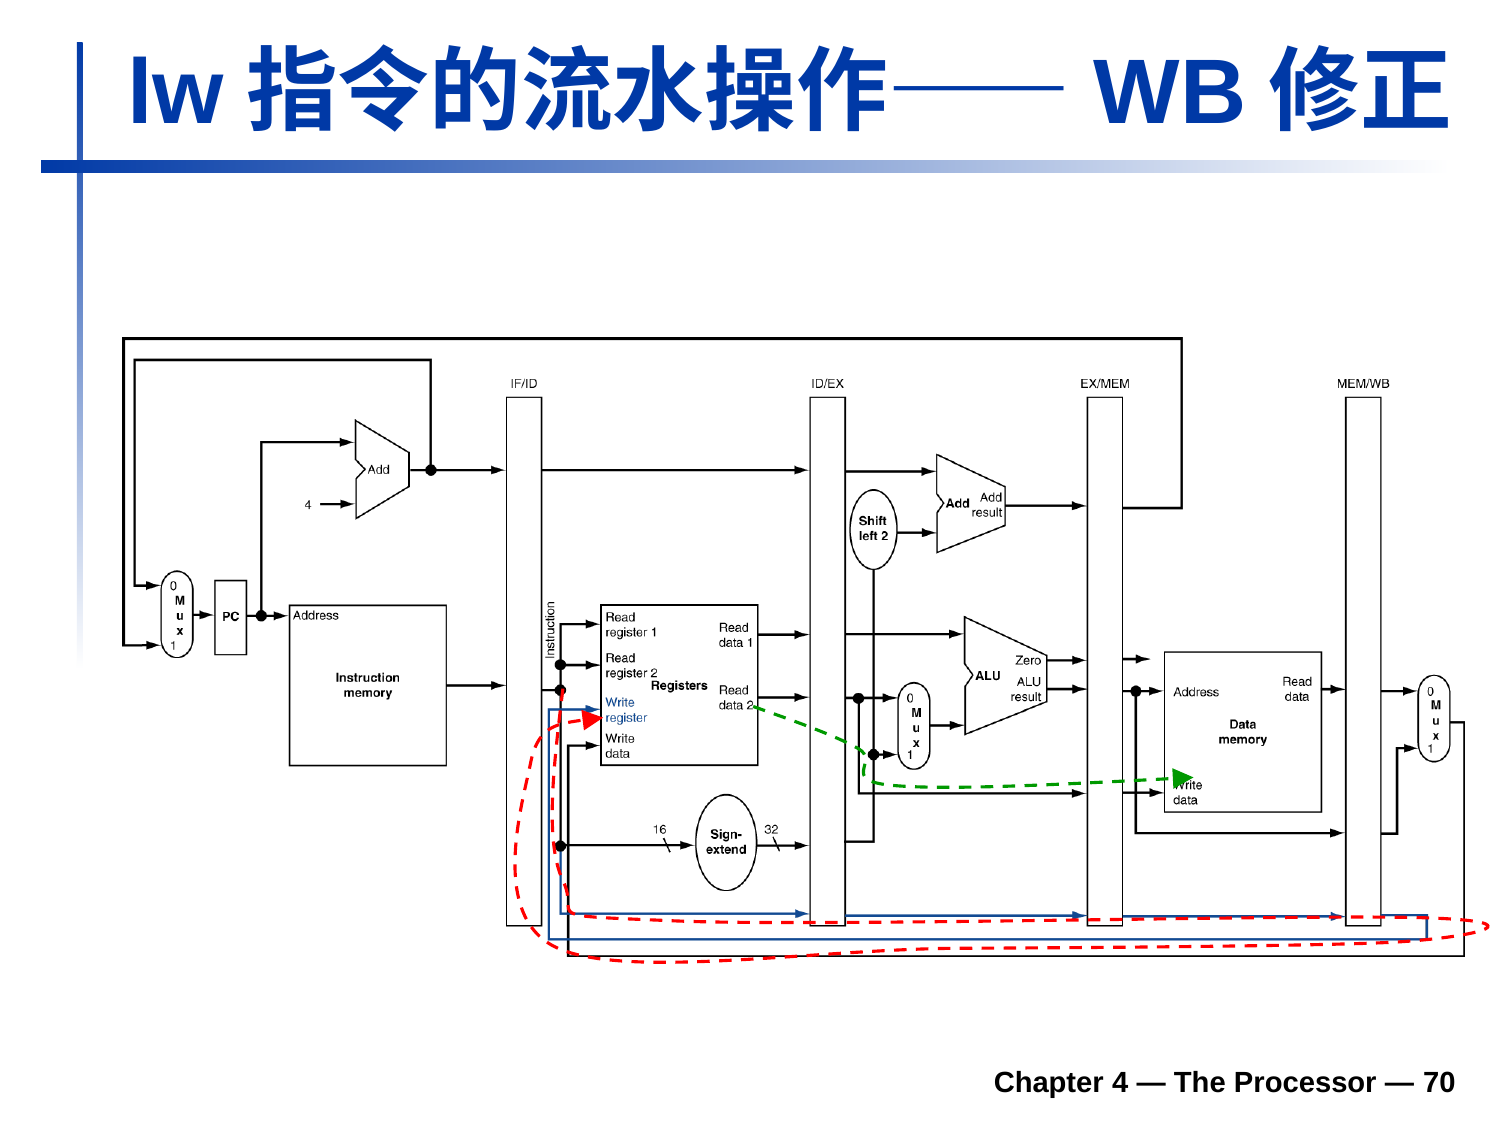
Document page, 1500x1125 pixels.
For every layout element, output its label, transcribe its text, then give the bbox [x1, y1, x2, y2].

picture [121, 337, 1465, 957]
text_box [1468, 920, 1489, 934]
title lw指令的流水操作——WB修正 [112, 22, 1468, 149]
footer Chapter 4 — The Processor — [277, 1046, 1471, 1106]
